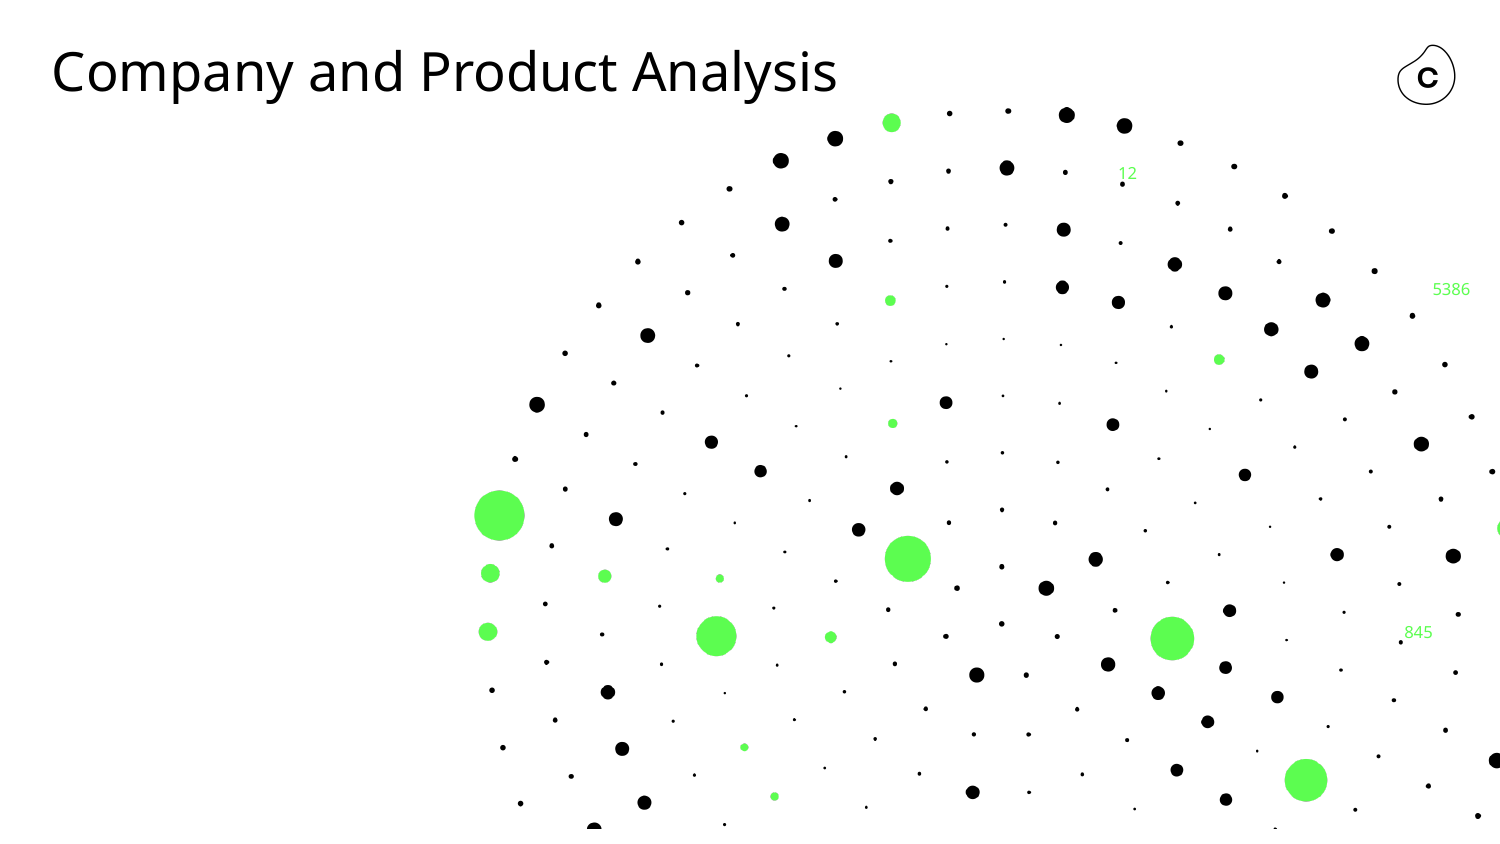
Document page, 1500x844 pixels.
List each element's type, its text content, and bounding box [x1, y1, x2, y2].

title Company and Product Analysis [51, 45, 1448, 171]
picture [474, 43, 1500, 829]
